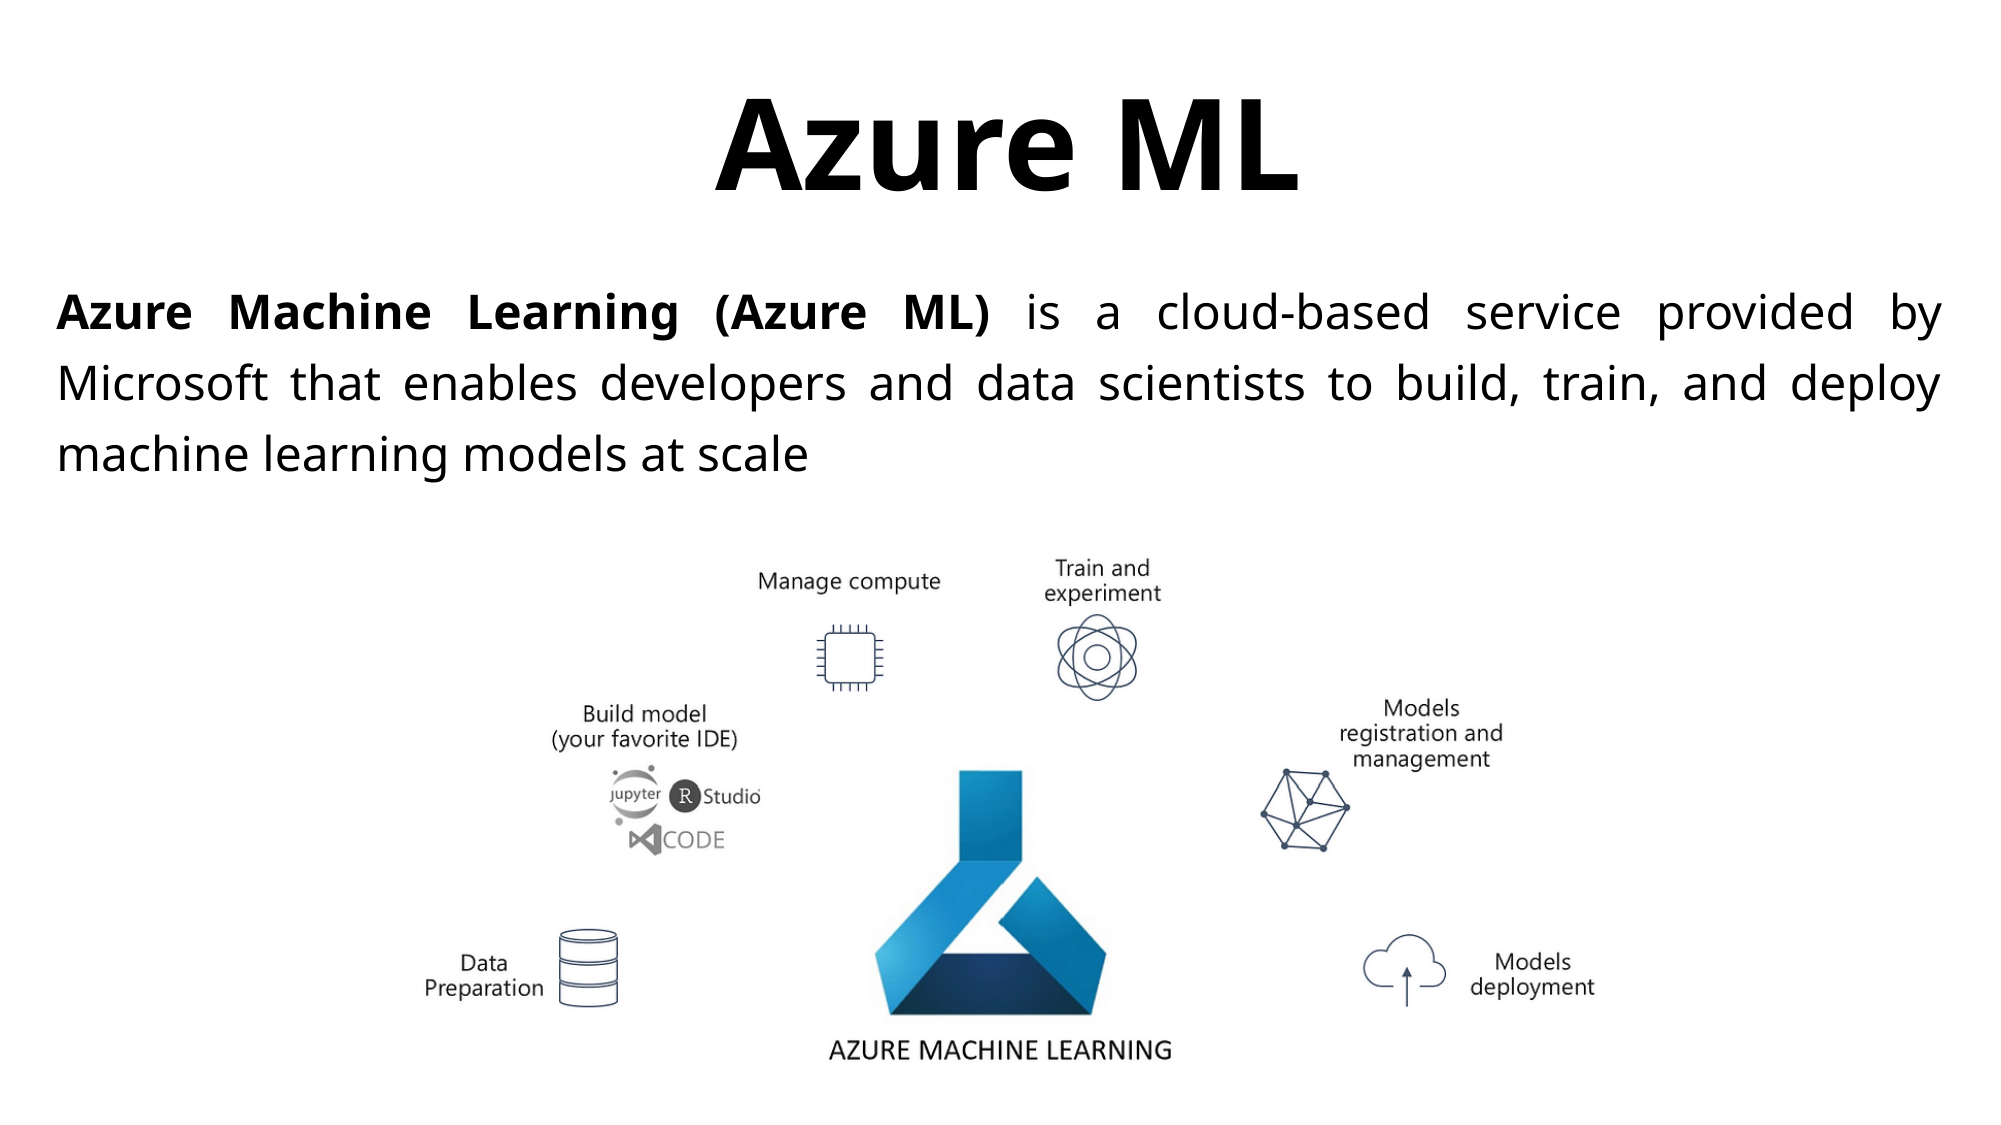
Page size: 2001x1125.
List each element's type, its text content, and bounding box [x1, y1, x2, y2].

text_box Azure ML [709, 39, 1309, 216]
text_box [381, 482, 1618, 1097]
text_box Azure Machine Learning (Azure ML) is a cloud-based service provided by Microsoft that enables developers and data scientists to build, train, and deploy machine learning models at scale [56, 268, 1944, 482]
